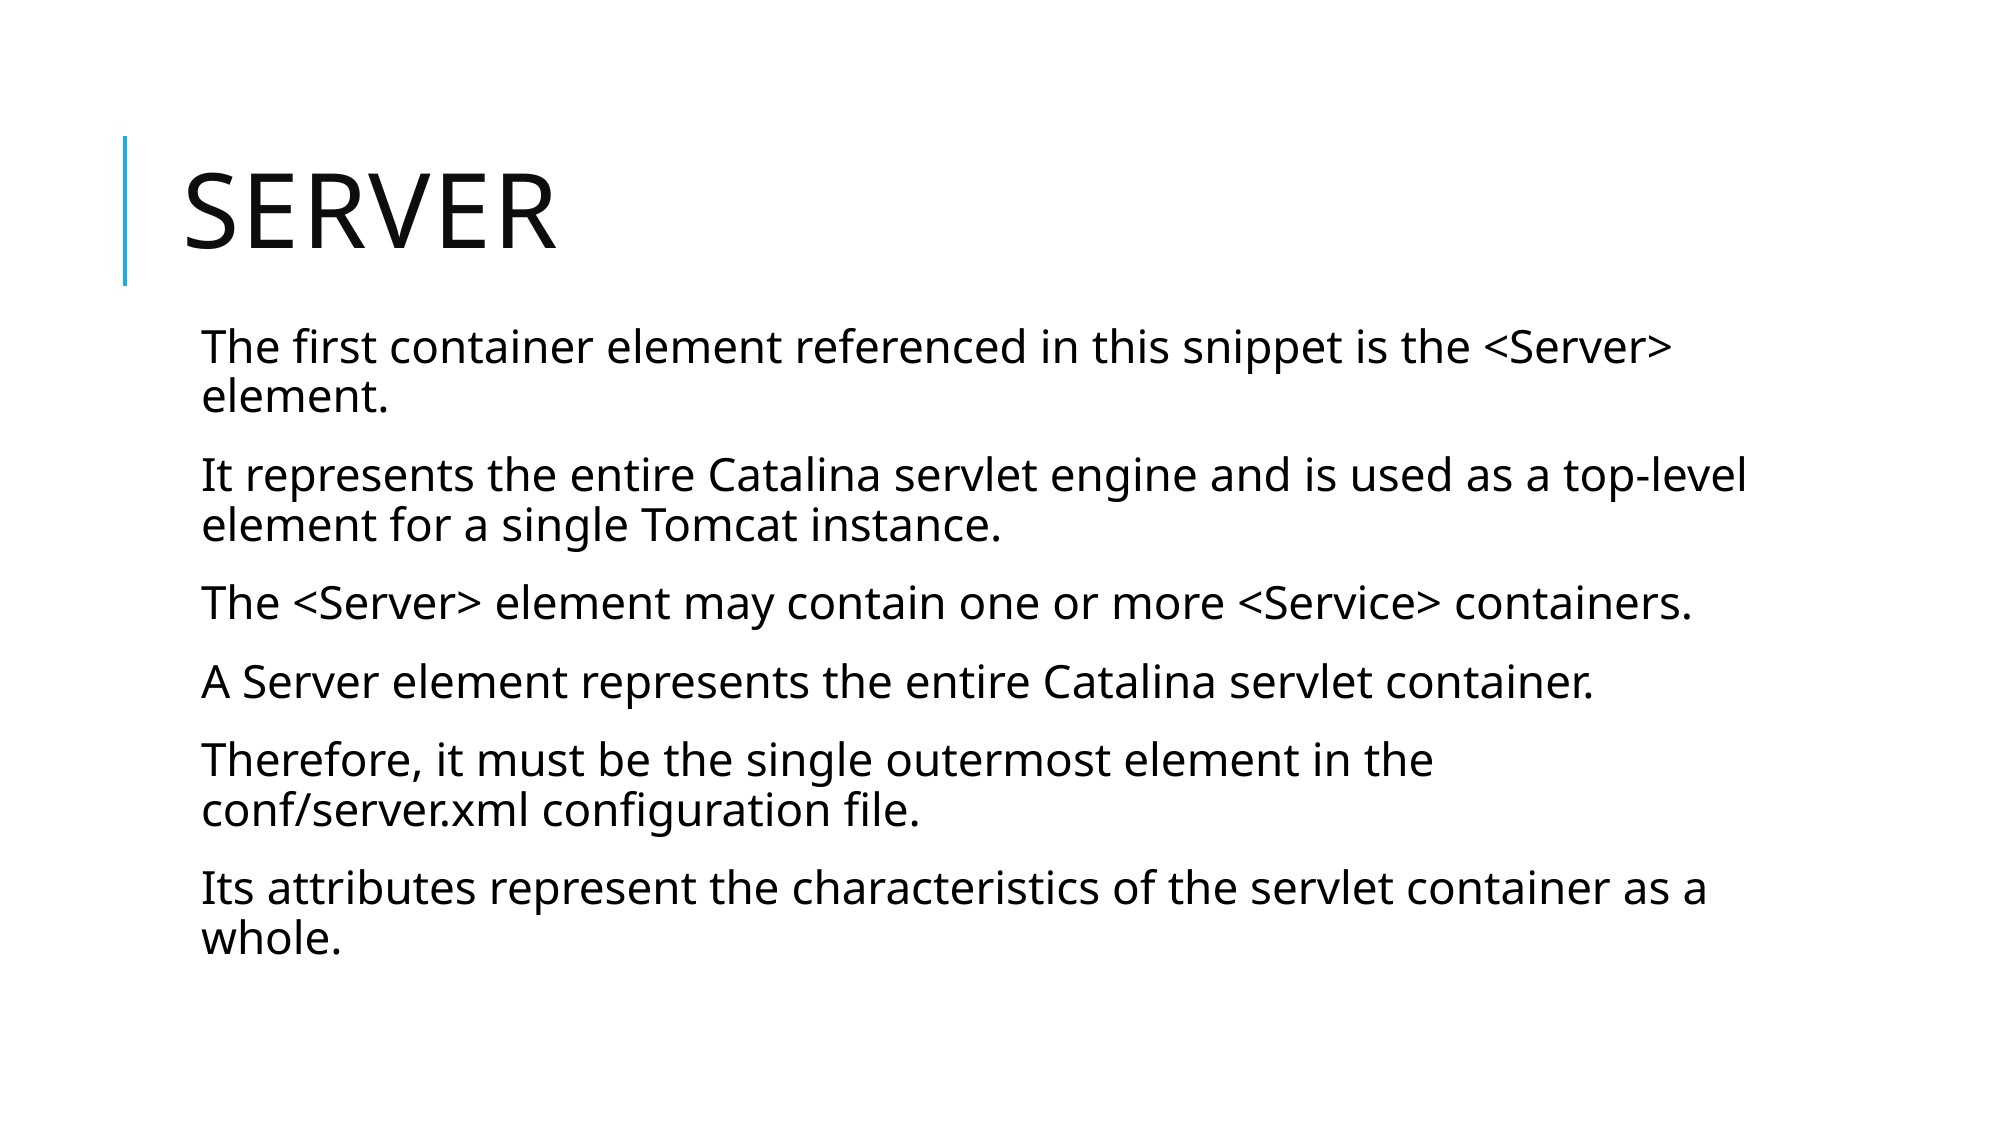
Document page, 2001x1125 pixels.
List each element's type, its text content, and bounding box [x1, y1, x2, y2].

title Server [168, 96, 1763, 342]
list The first container element referenced in this snippet is the <Server> element. It represents the entire Catalina servlet engine and is used as a top-level element for a single Tomcat instance. The <Server> element may contain one or more <Service> containers. A Server element represents the entire Catalina servlet container. Therefore, it must be the single outermost element in the conf/server.xml configuration file. Its attributes represent the characteristics of the servlet container as a whole. [178, 316, 1773, 1079]
